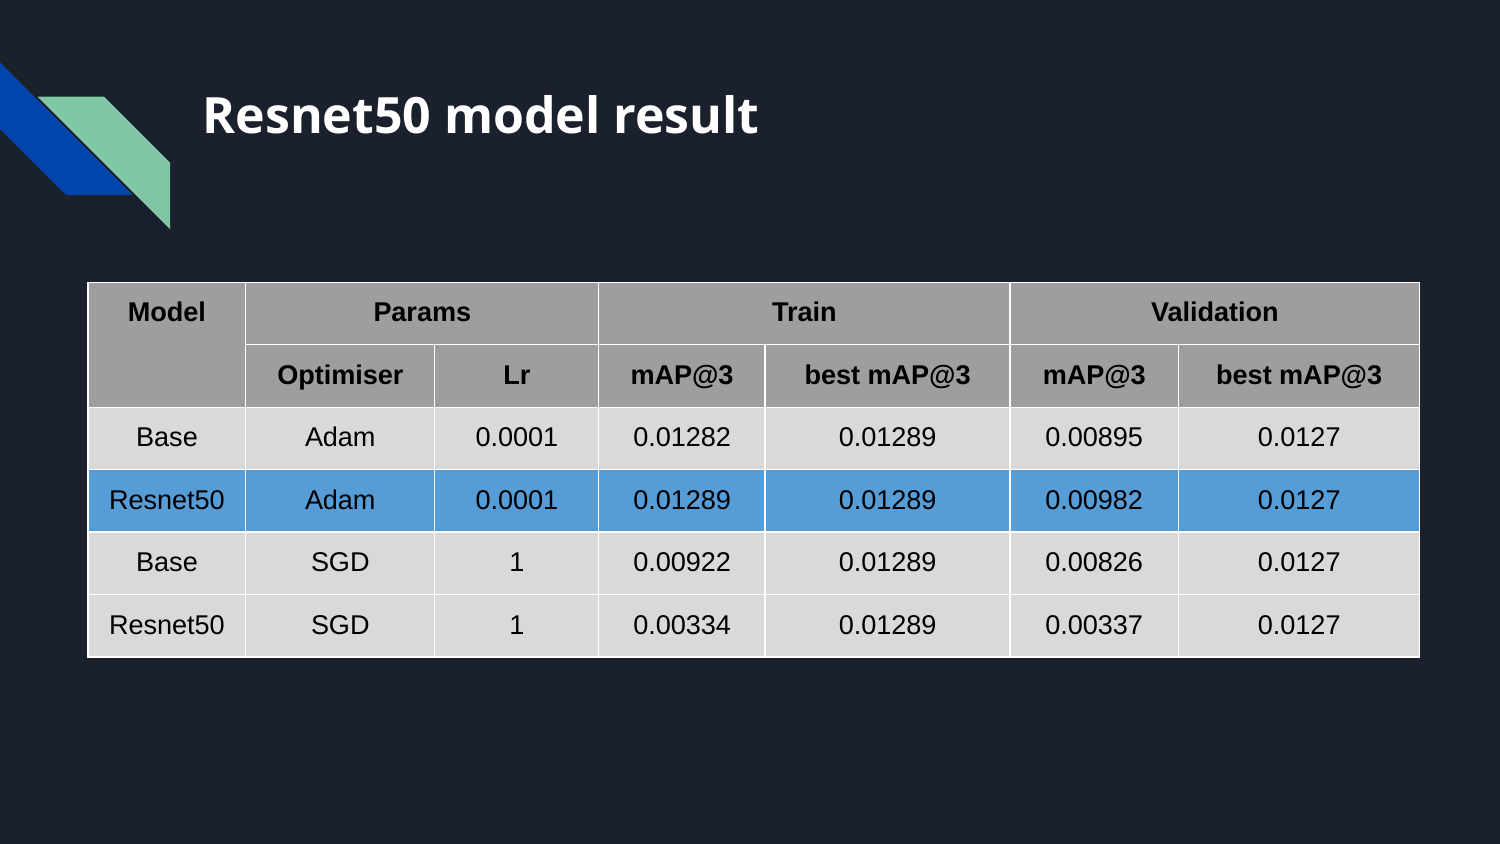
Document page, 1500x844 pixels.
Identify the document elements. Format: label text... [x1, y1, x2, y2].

table_cell 0.0127 [1179, 470, 1419, 531]
table_cell Adam [246, 470, 434, 531]
table_cell 0.00334 [599, 595, 764, 656]
table_cell 0.0127 [1179, 595, 1419, 656]
table_cell Resnet50 [89, 470, 245, 531]
table_cell 0.01289 [599, 470, 764, 531]
table_header Model [89, 283, 245, 407]
table_cell 0.0127 [1179, 533, 1419, 594]
table_cell Resnet50 [89, 595, 245, 656]
table_cell Lr [435, 345, 598, 407]
table_cell 0.0127 [1179, 408, 1419, 469]
table_header Params [246, 283, 598, 344]
table_cell Adam [246, 408, 434, 469]
table_cell 0.01289 [766, 470, 1009, 531]
table_cell 0.00826 [1011, 533, 1178, 594]
table_cell 0.00982 [1011, 470, 1178, 531]
table_cell 0.01289 [766, 595, 1009, 656]
title Resnet50 model result [187, 64, 1343, 215]
table_cell 0.0001 [435, 408, 598, 469]
table_header Train [599, 283, 1009, 344]
table_cell 0.01289 [766, 408, 1009, 469]
table_cell 0.0001 [435, 470, 598, 531]
table_cell 1 [435, 533, 598, 594]
table_cell 1 [435, 595, 598, 656]
table_cell mAP@3 [1011, 345, 1178, 407]
table_cell SGD [246, 533, 434, 594]
table_cell 0.00337 [1011, 595, 1178, 656]
table_cell 0.00922 [599, 533, 764, 594]
table_cell 0.01289 [766, 533, 1009, 594]
table_cell 0.01282 [599, 408, 764, 469]
table_cell best mAP@3 [766, 345, 1009, 407]
table_cell Base [89, 533, 245, 594]
table_header Validation [1011, 283, 1419, 344]
table_cell SGD [246, 595, 434, 656]
table_cell Optimiser [246, 345, 434, 407]
table_cell 0.00895 [1011, 408, 1178, 469]
table_cell best mAP@3 [1179, 345, 1419, 407]
table_cell Base [89, 408, 245, 469]
table_cell mAP@3 [599, 345, 764, 407]
